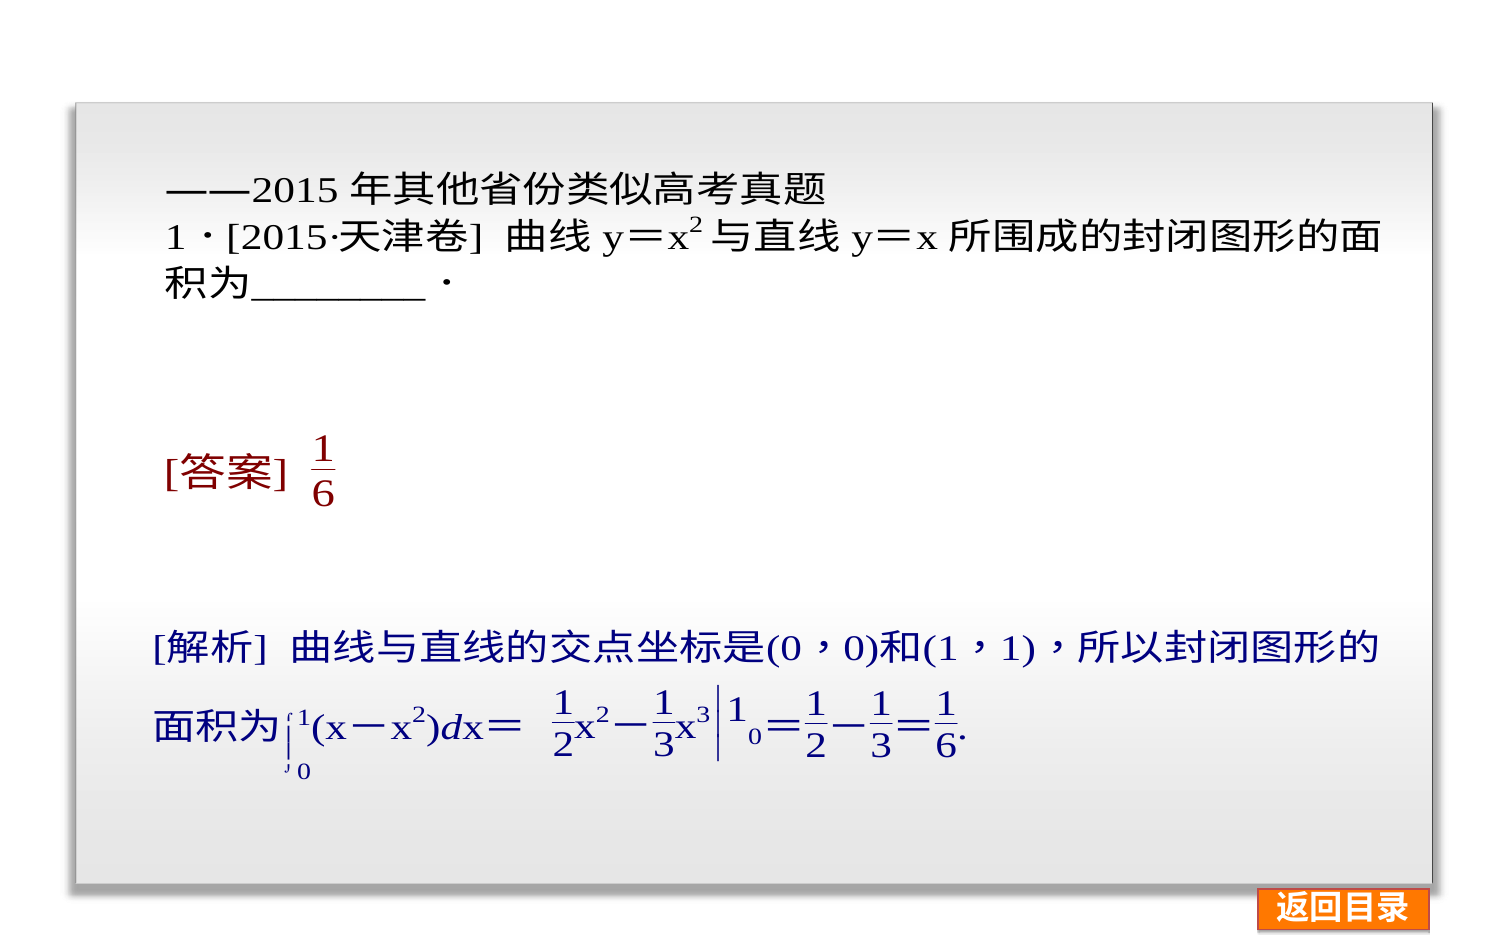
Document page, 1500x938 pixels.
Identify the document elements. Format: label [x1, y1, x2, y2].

text_box [152, 623, 1381, 938]
text_box [0, 94, 1500, 938]
text_box [164, 165, 1383, 578]
text_box [163, 419, 1315, 600]
